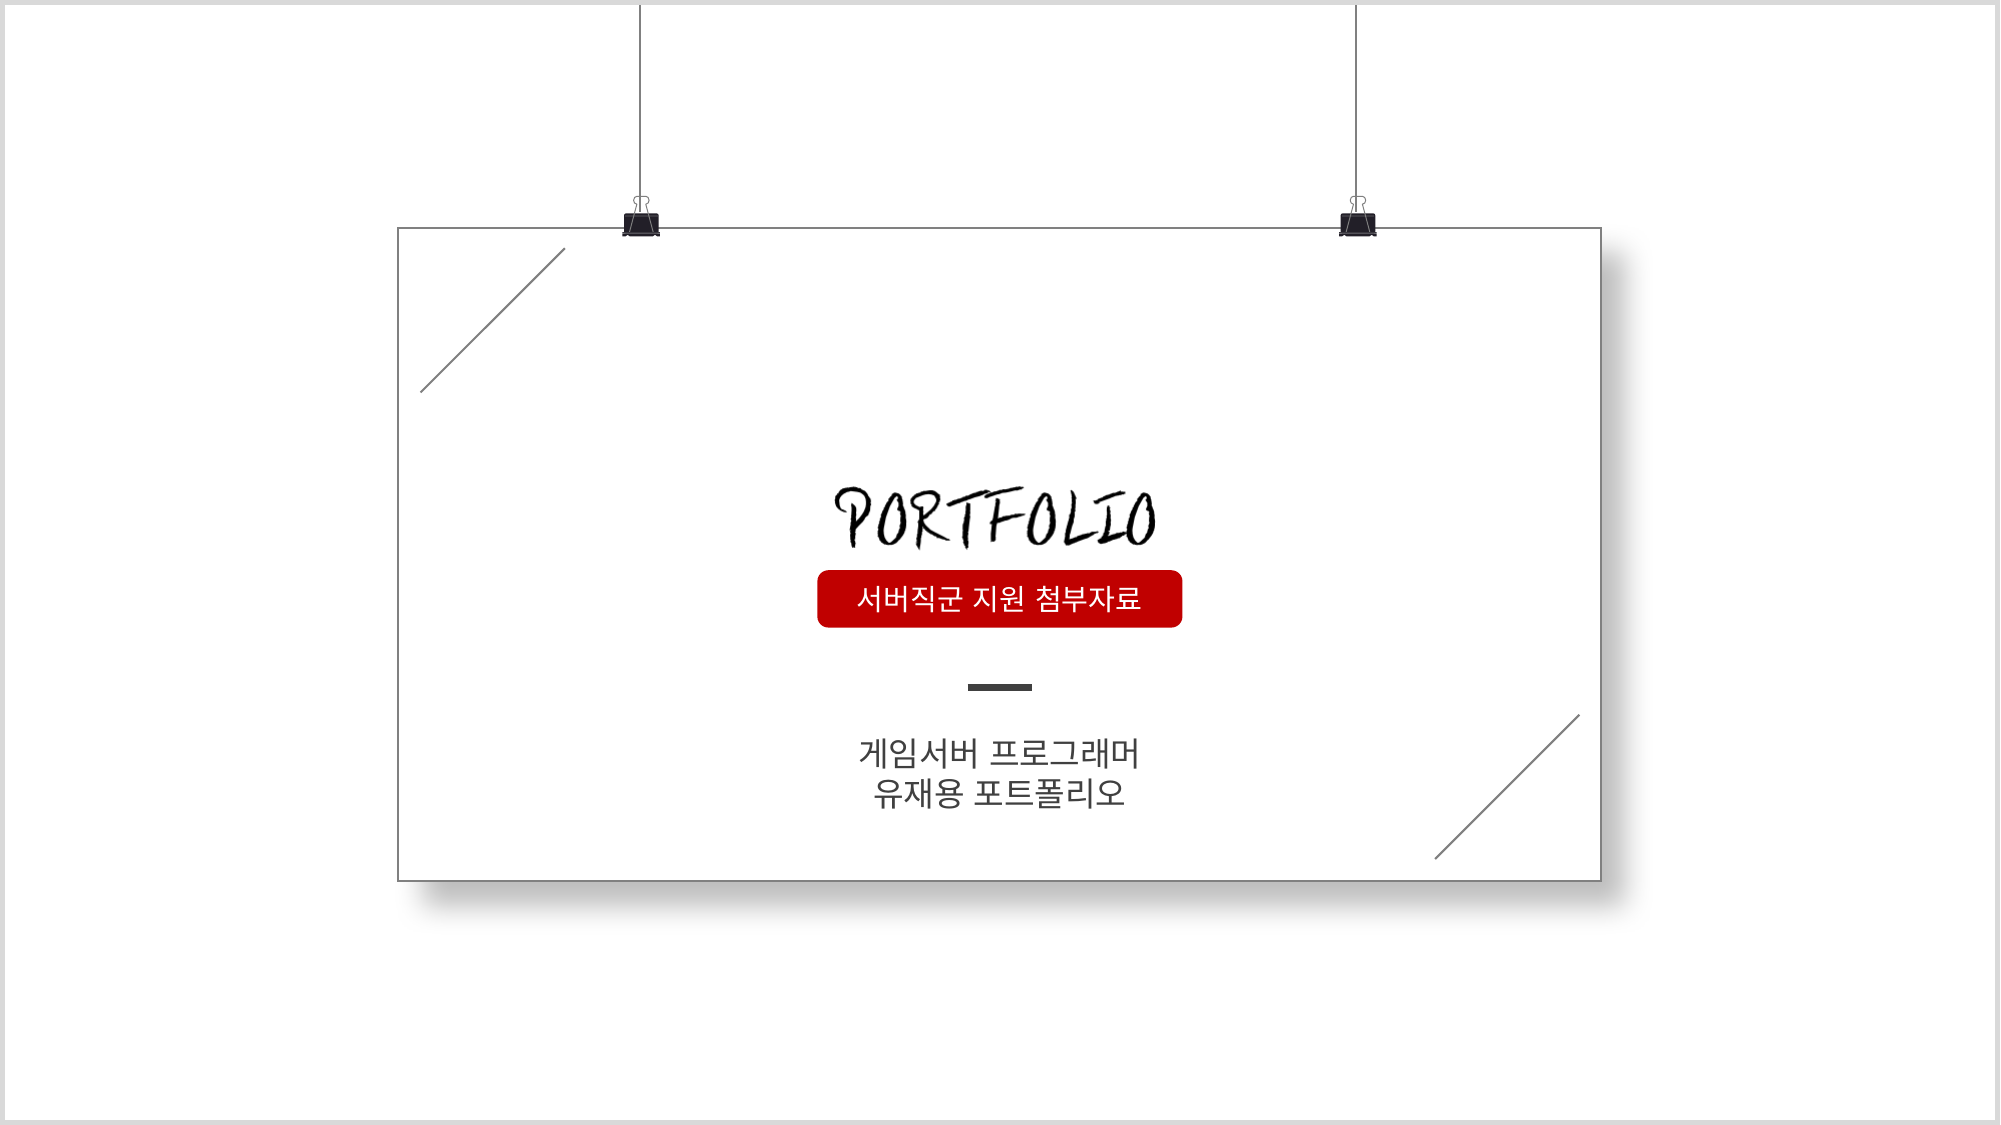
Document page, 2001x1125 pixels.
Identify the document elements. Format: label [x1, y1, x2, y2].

text_box [817, 570, 1183, 628]
text_box [1338, 0, 1377, 237]
text_box [0, 0, 2000, 1125]
text_box [420, 248, 565, 393]
text_box [622, 0, 660, 237]
picture [822, 463, 1178, 570]
text_box [1435, 714, 1580, 860]
